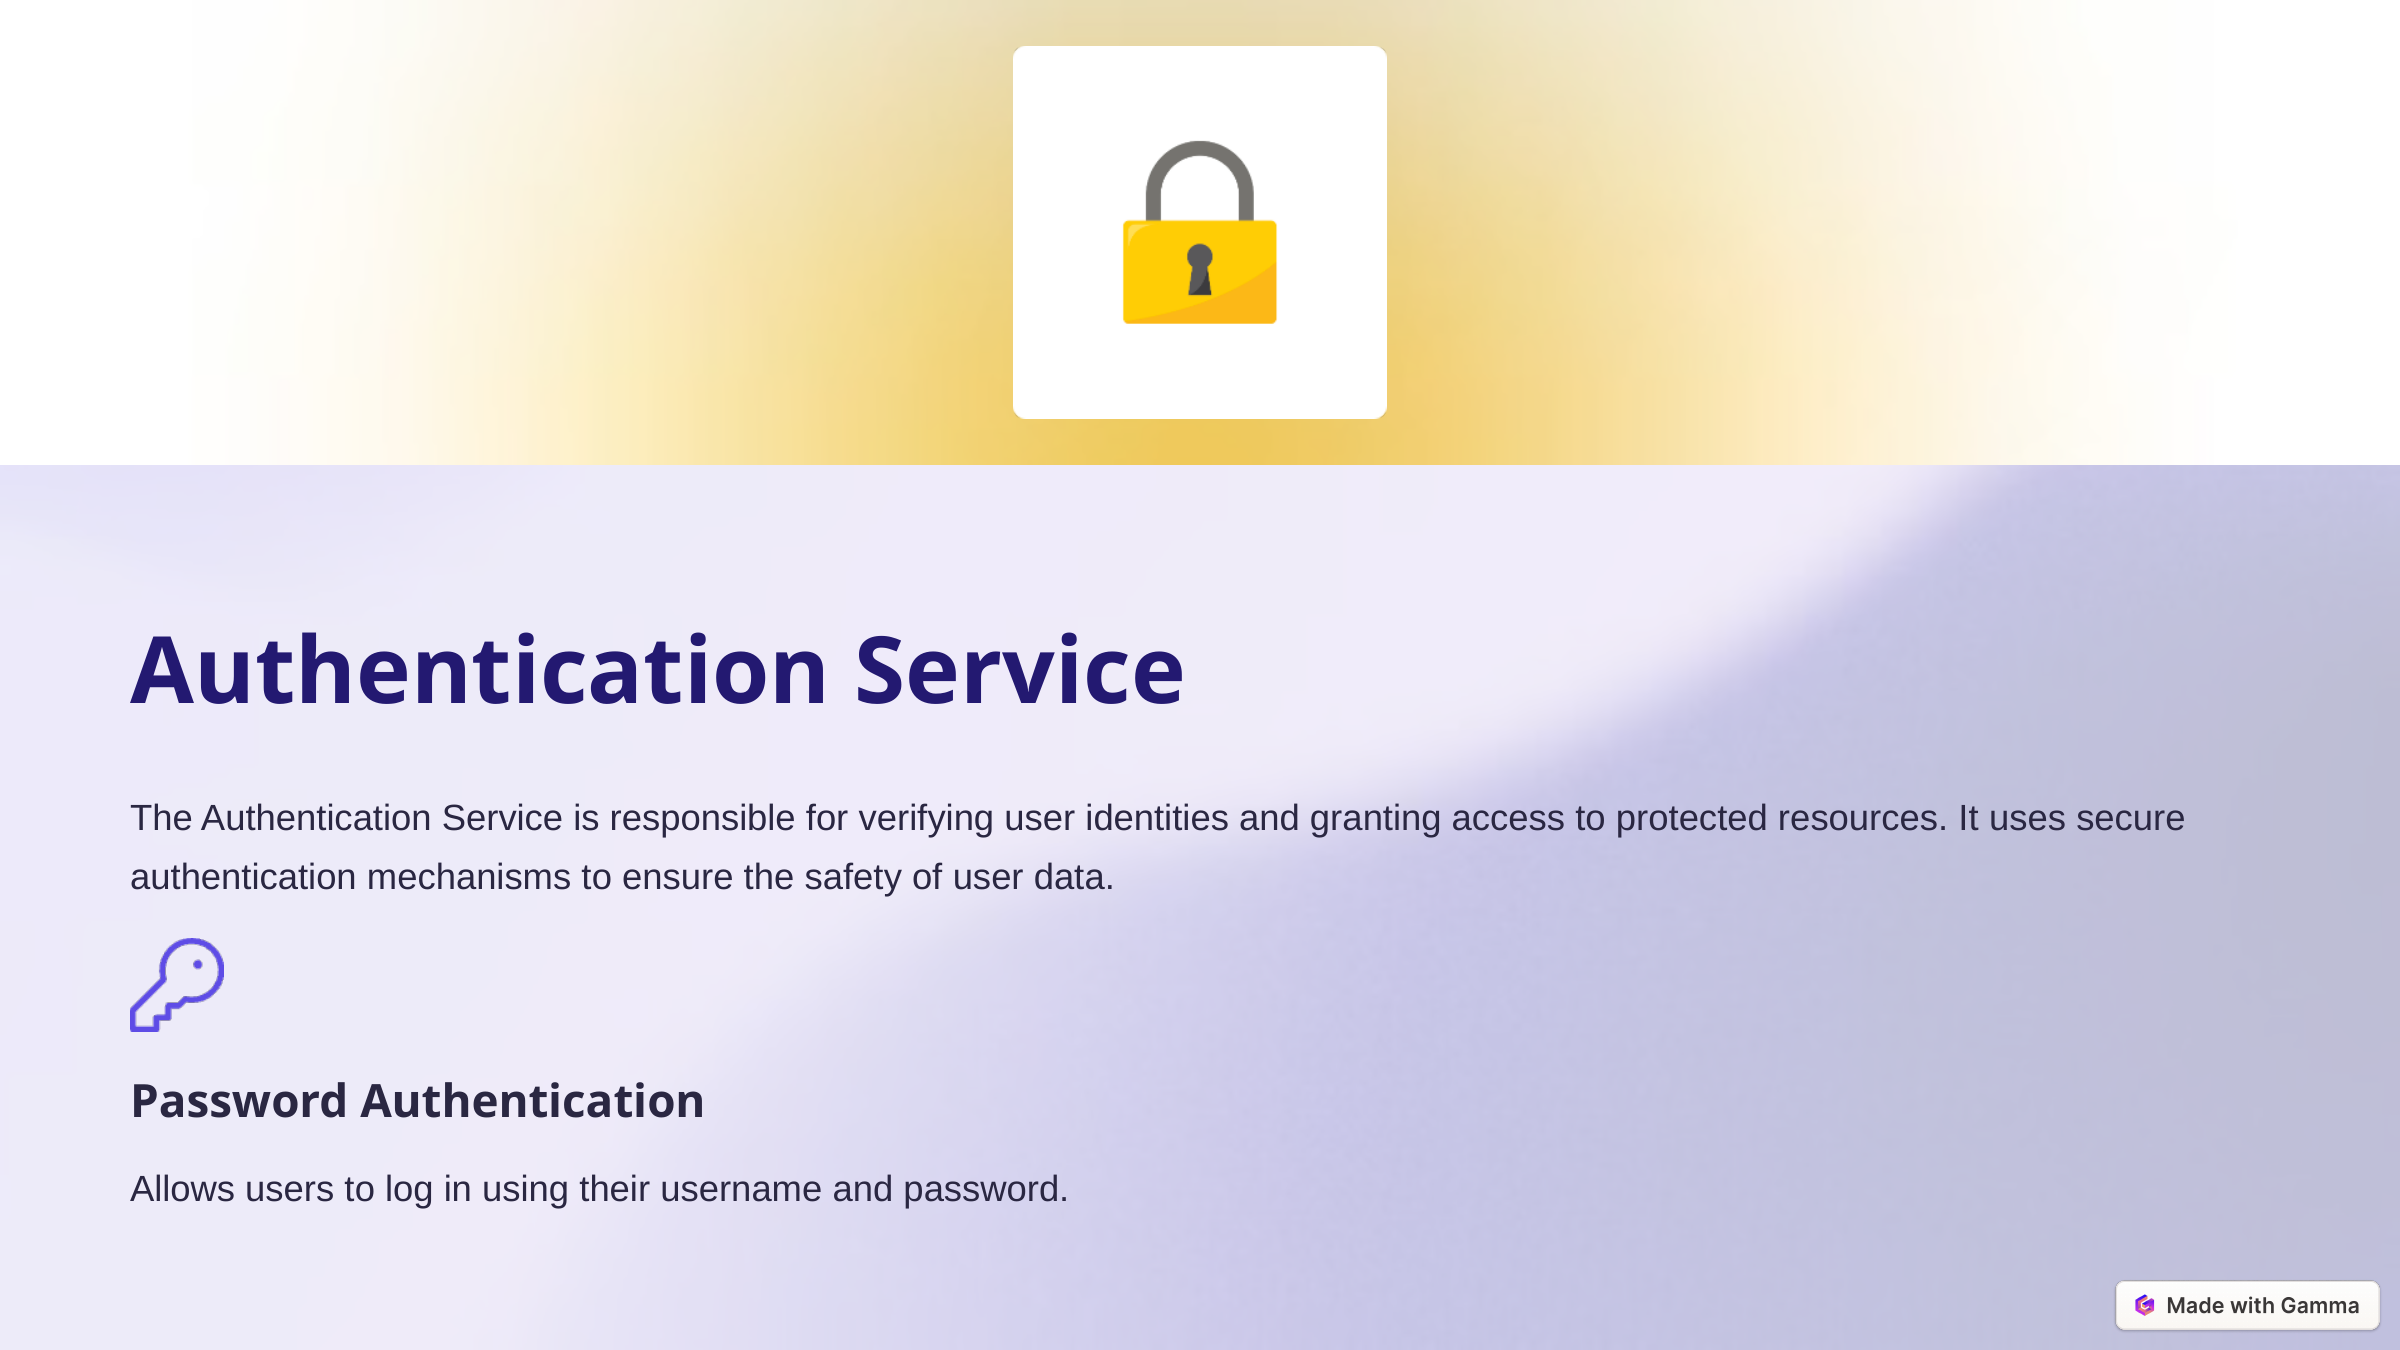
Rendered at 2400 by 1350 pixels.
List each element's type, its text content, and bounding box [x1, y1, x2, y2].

picture [130, 938, 224, 1032]
picture [0, 0, 2400, 466]
text_box Authentication Service [130, 605, 1122, 723]
text_box Allows users to log in using their username and password. [130, 1149, 2270, 1210]
text_box Password Authentication [130, 1069, 677, 1128]
text_box The Authentication Service is responsible for verifying user identities and granting access to protected resources. It uses secure authentication mechanisms to ensure the safety of user data. [130, 777, 2270, 897]
picture [2106, 1271, 2389, 1339]
